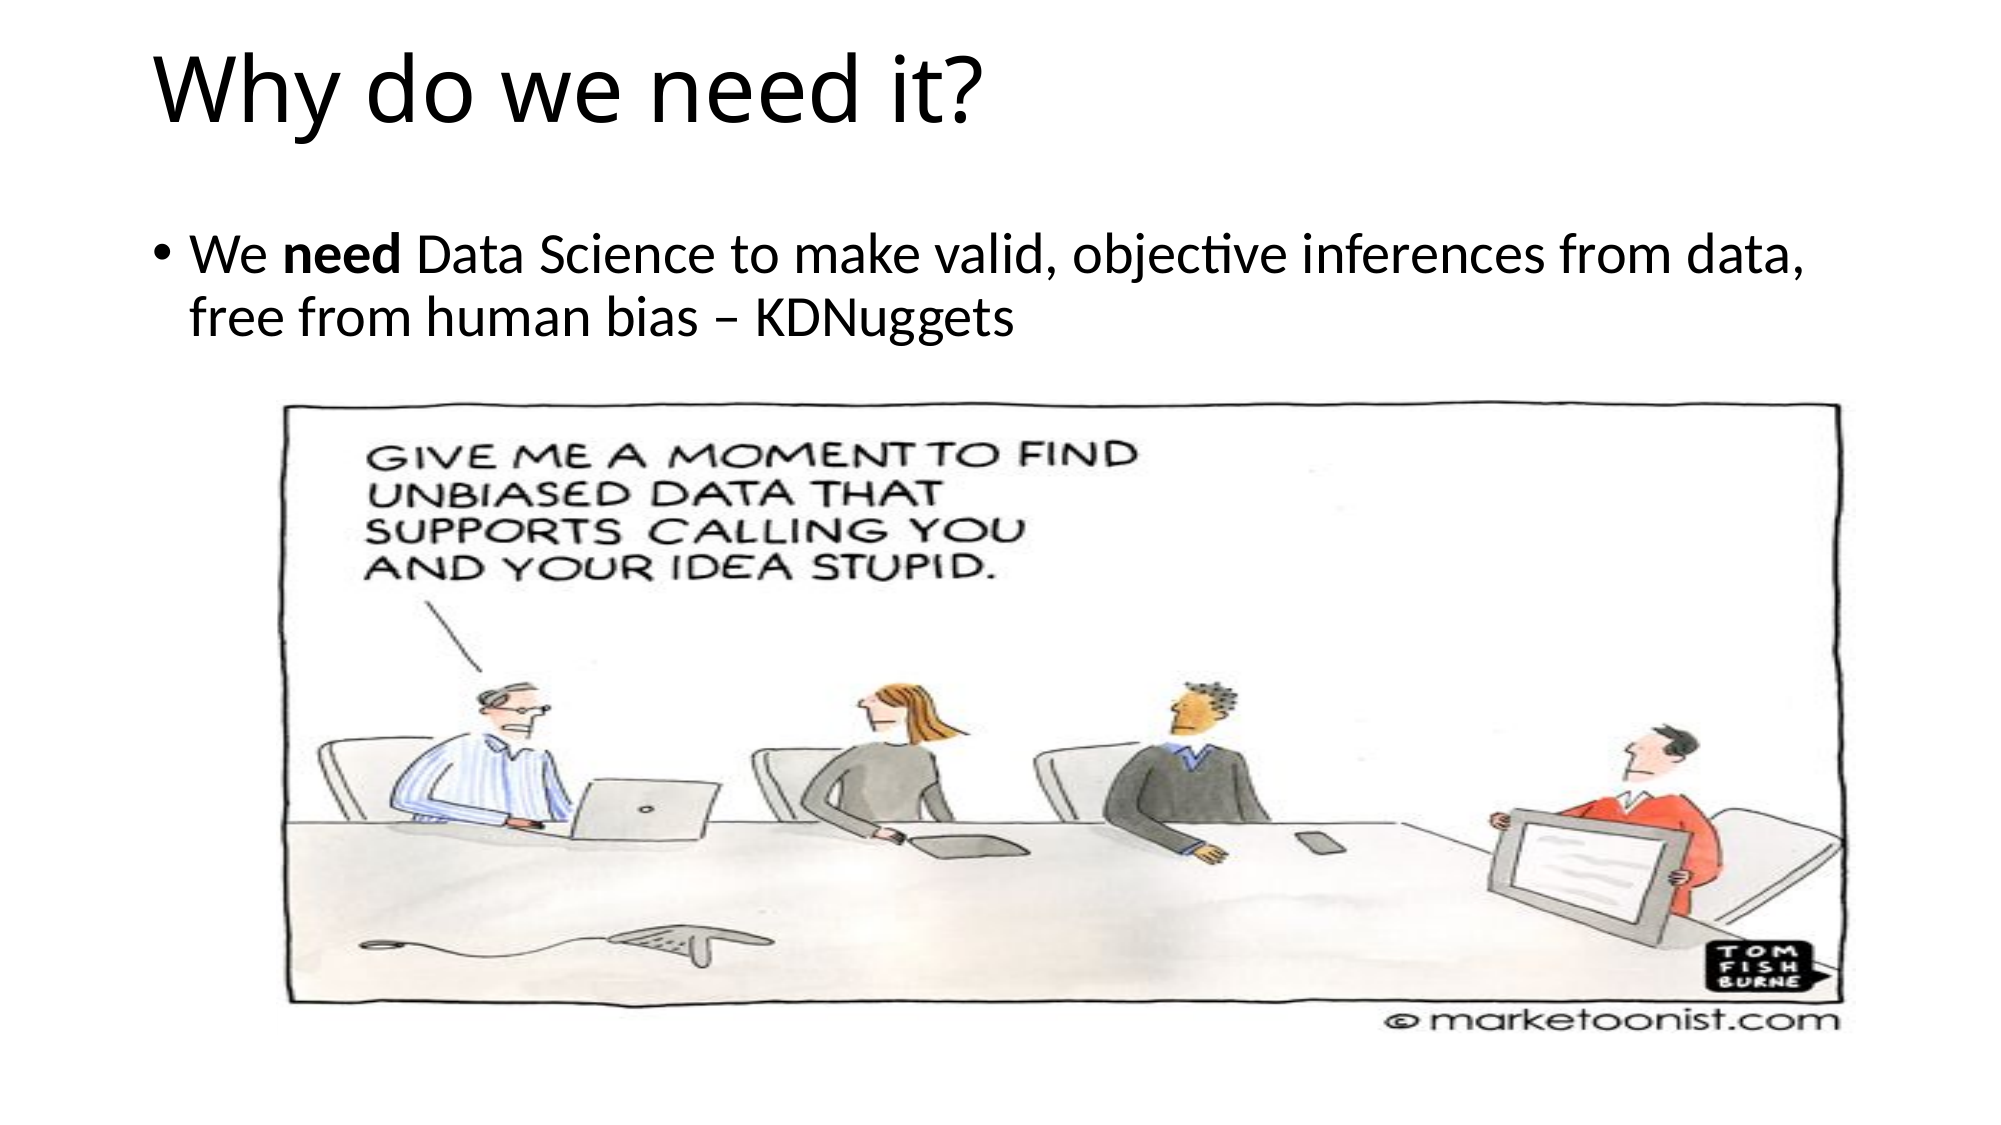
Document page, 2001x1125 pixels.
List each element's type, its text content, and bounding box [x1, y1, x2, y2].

list We need Data Science to make valid, objective inferences from data, free from human bias – KDNuggets [137, 215, 1863, 1014]
title Why do we need it? [137, 39, 1863, 215]
picture [276, 399, 1856, 1035]
